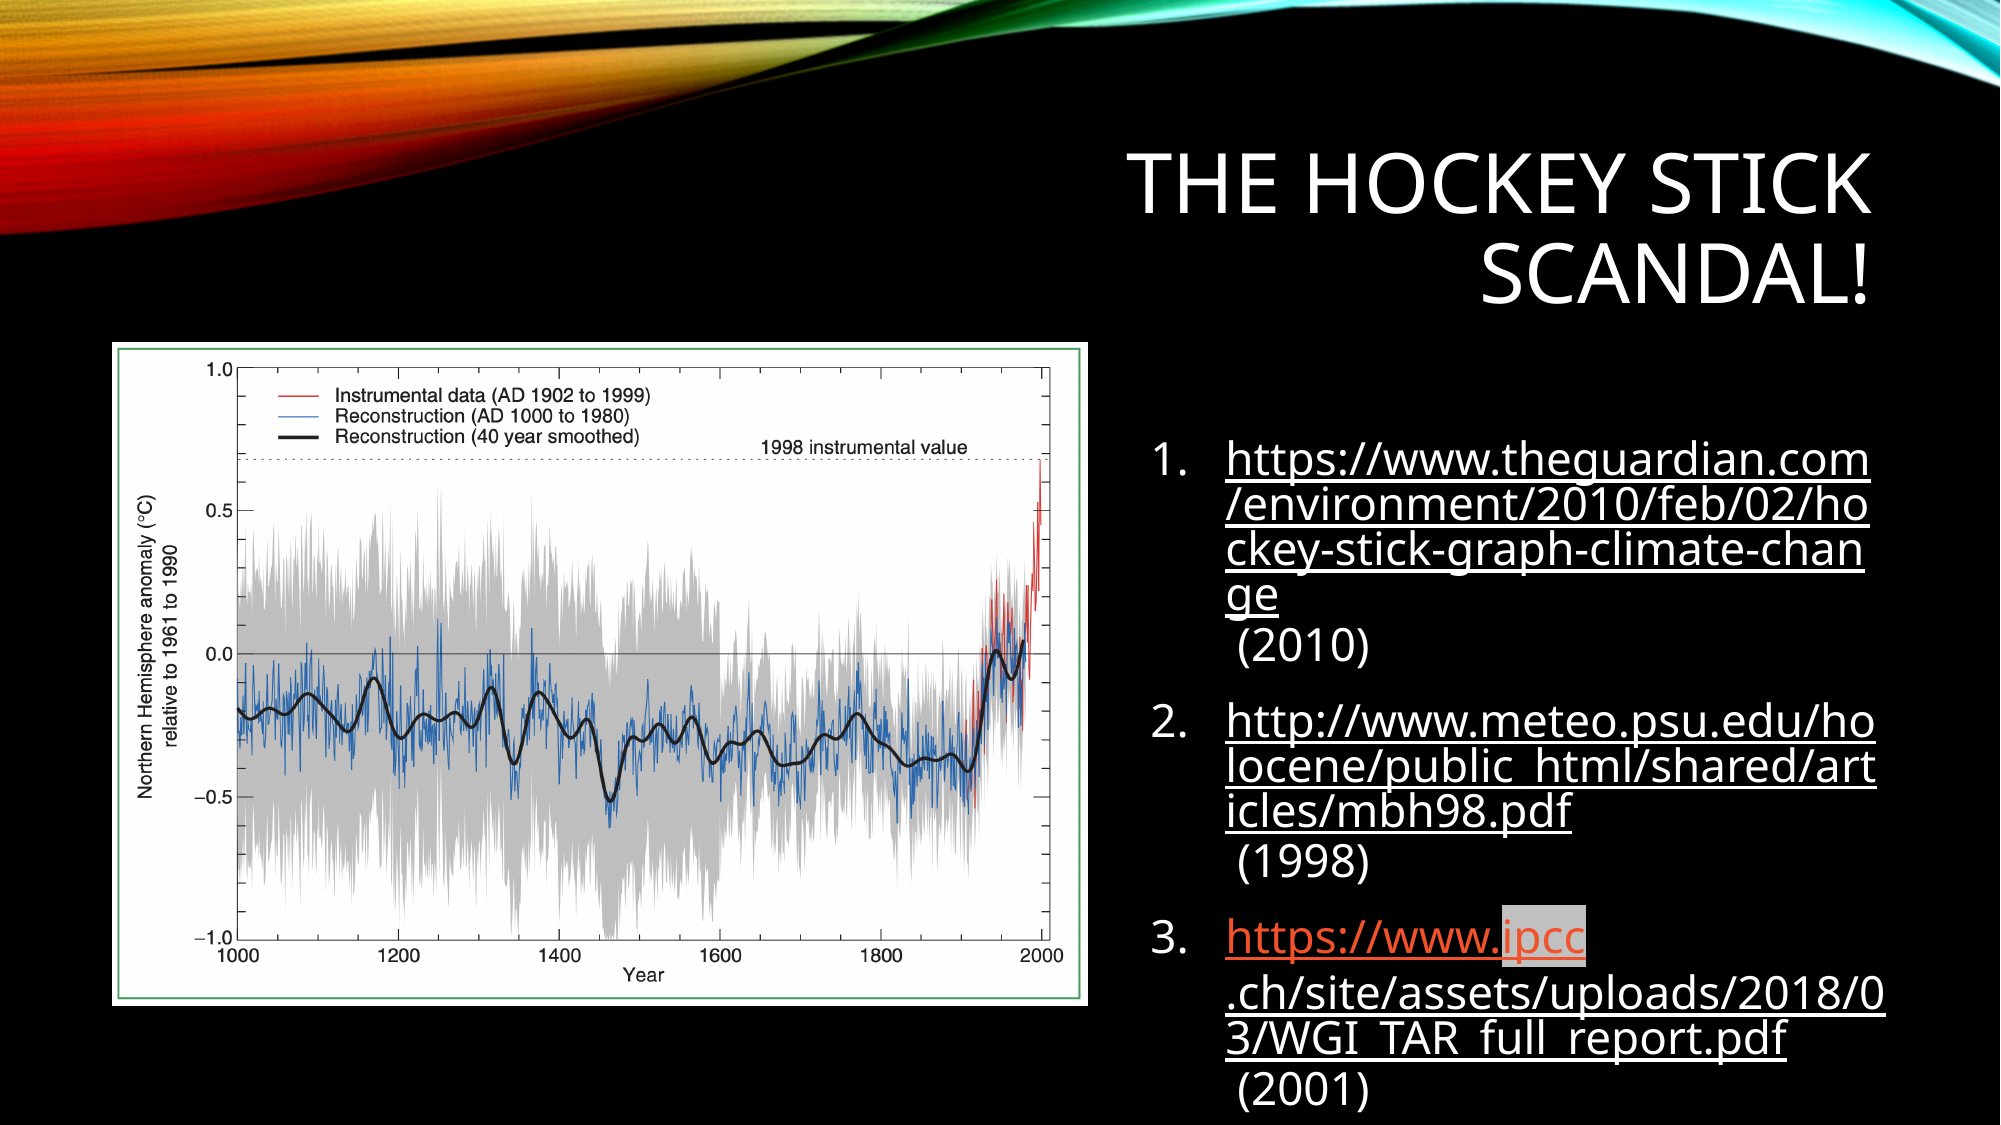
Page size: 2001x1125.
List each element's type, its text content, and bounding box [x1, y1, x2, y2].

picture [0, 0, 2000, 237]
title The Hockey Stick scandal! [474, 125, 1888, 338]
text_box https://www.theguardian.com/environment/2010/feb/02/hockey-stick-graph-climate-change (2010) http://www.meteo.psu.edu/holocene/public_html/shared/articles/mbh98.pdf (1998) https://www.ipcc.ch/site/assets/uploads/2018/03/WGI_TAR_full_report.pdf (2001) [1135, 423, 1903, 1084]
picture [112, 342, 1088, 1007]
